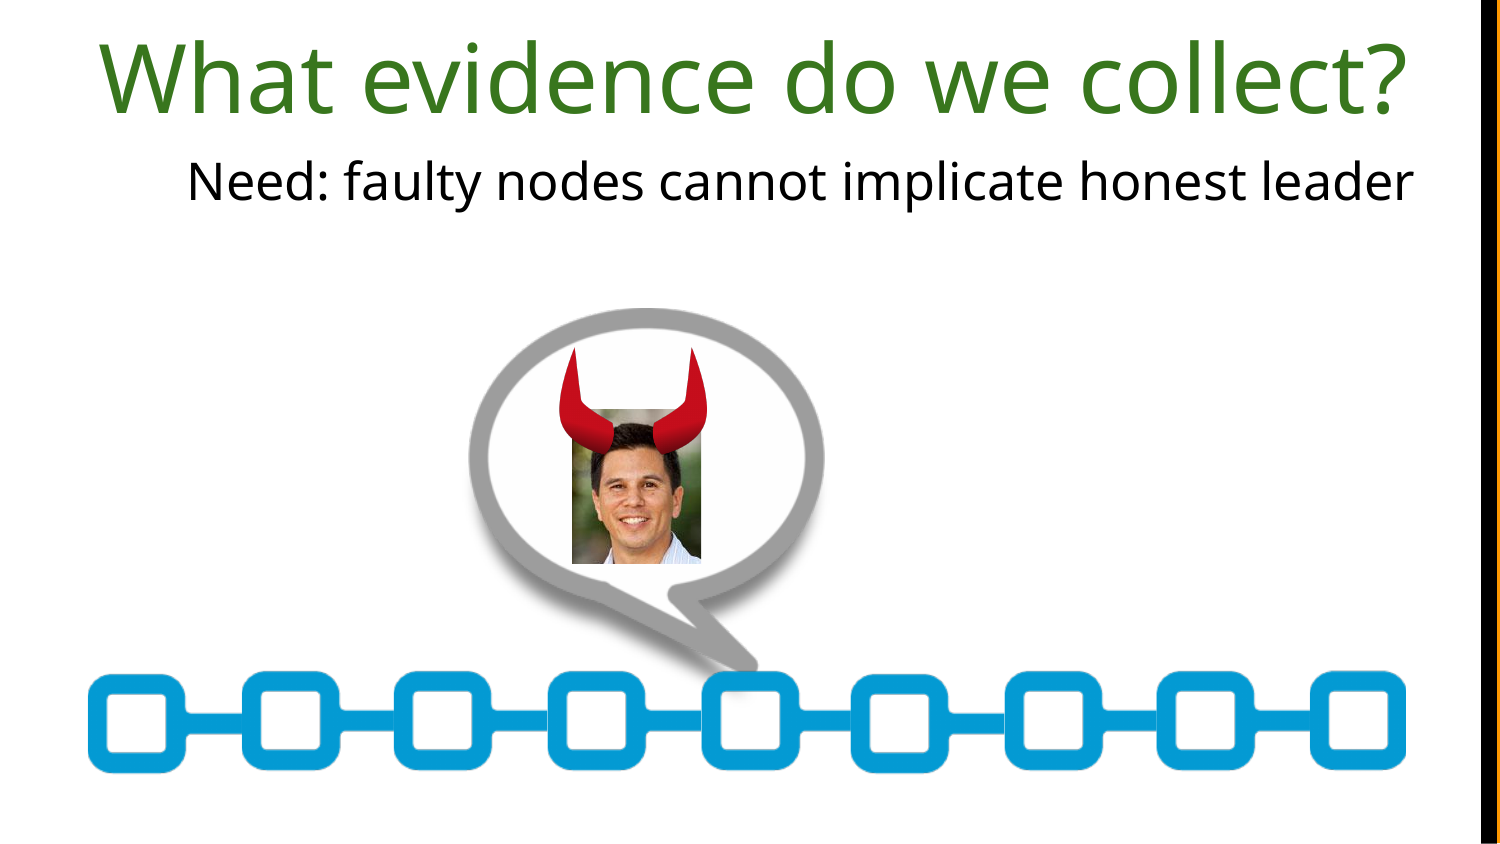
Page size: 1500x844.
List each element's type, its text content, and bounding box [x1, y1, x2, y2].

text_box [850, 637, 1407, 803]
text_box What evidence do we collect? [56, 12, 1452, 139]
picture [462, 272, 830, 637]
text_box Need: faulty nodes cannot implicate honest leader [171, 133, 1500, 226]
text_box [87, 637, 848, 803]
